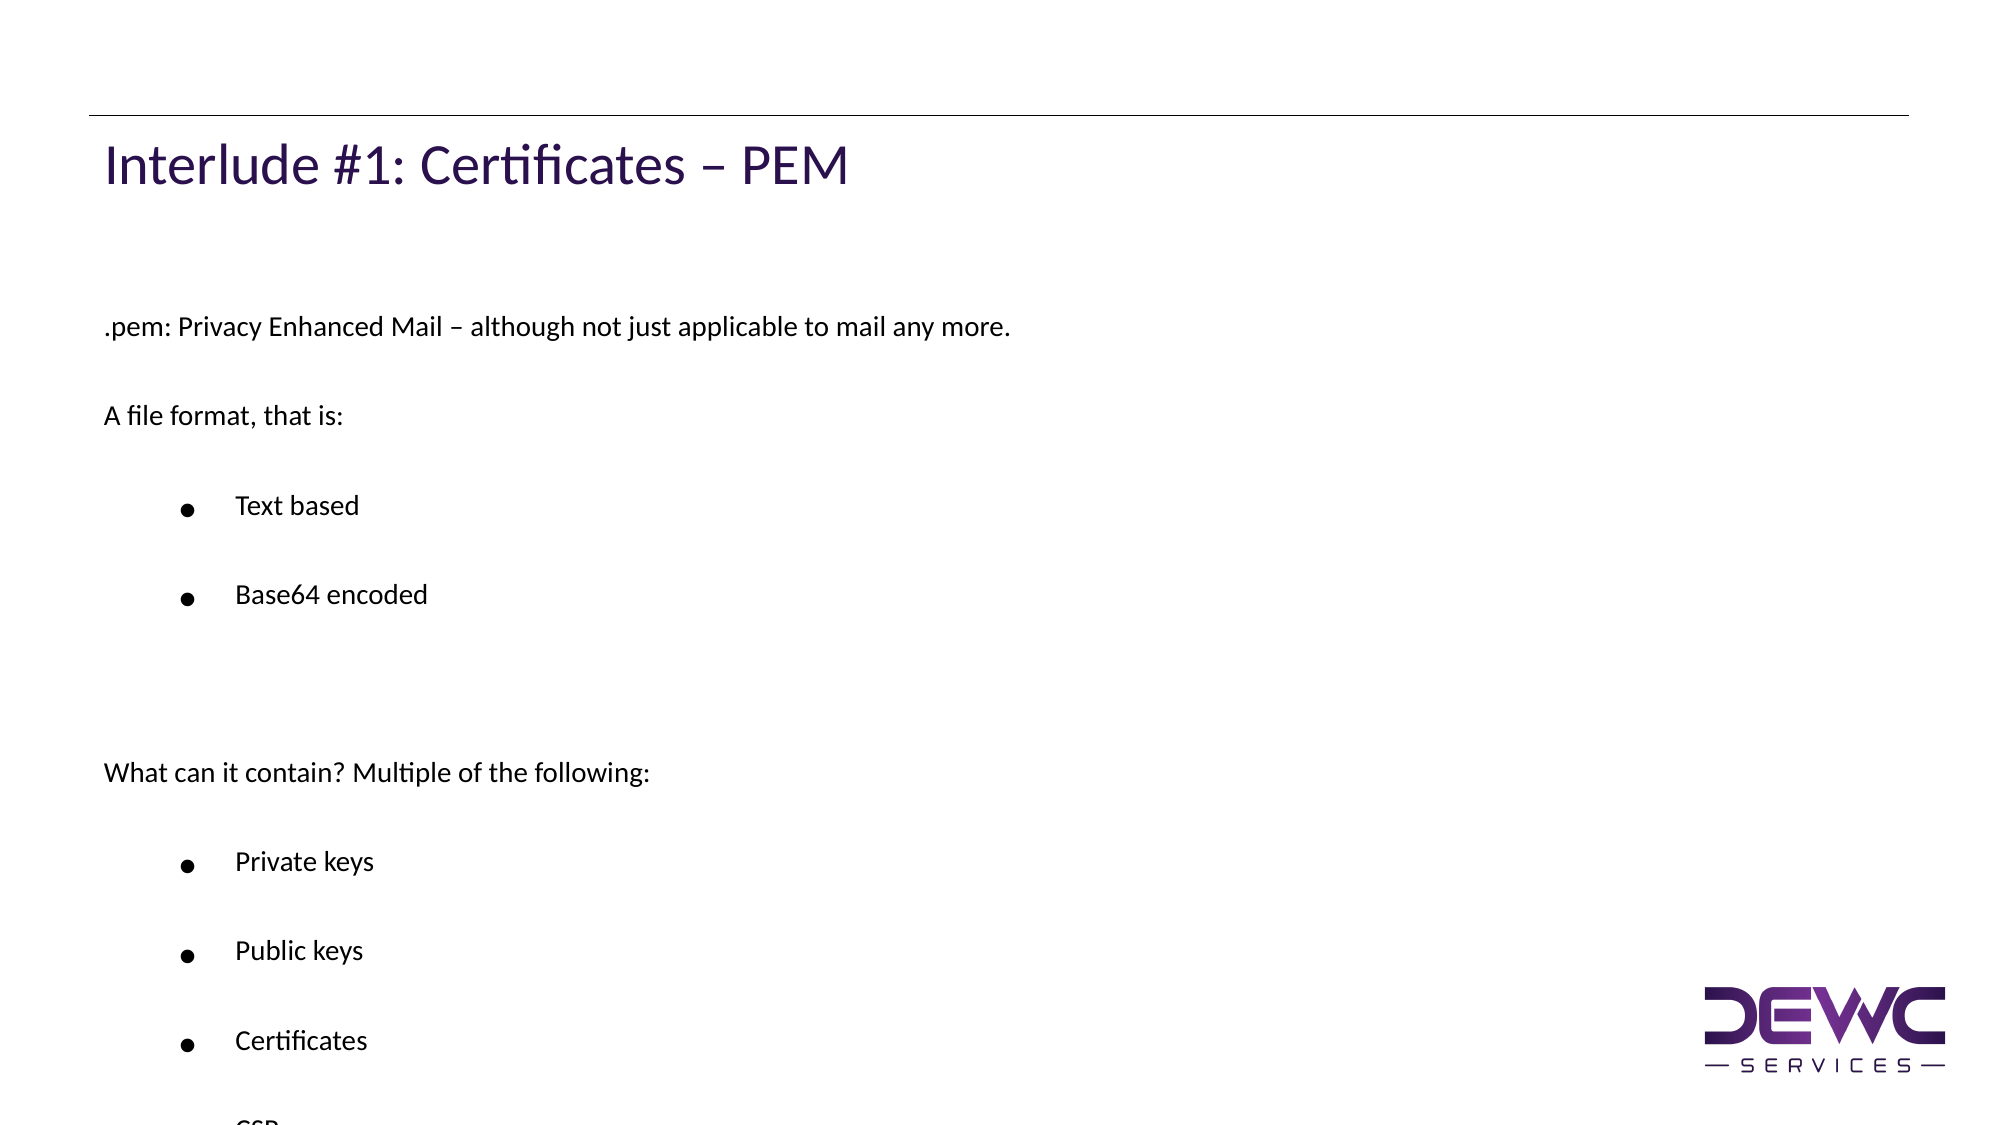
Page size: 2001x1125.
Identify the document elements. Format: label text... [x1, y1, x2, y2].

text_box .pem: Privacy Enhanced Mail – although not just applicable to mail any more. A file format, that is: Text based Base64 encoded What can it contain? Multiple of the following: Private keys Public keys Certificates CSRs… CRLs… … [89, 294, 1844, 1125]
picture [1682, 928, 1968, 1125]
text_box Interlude #1: Certificates – PEM [89, 118, 1761, 204]
